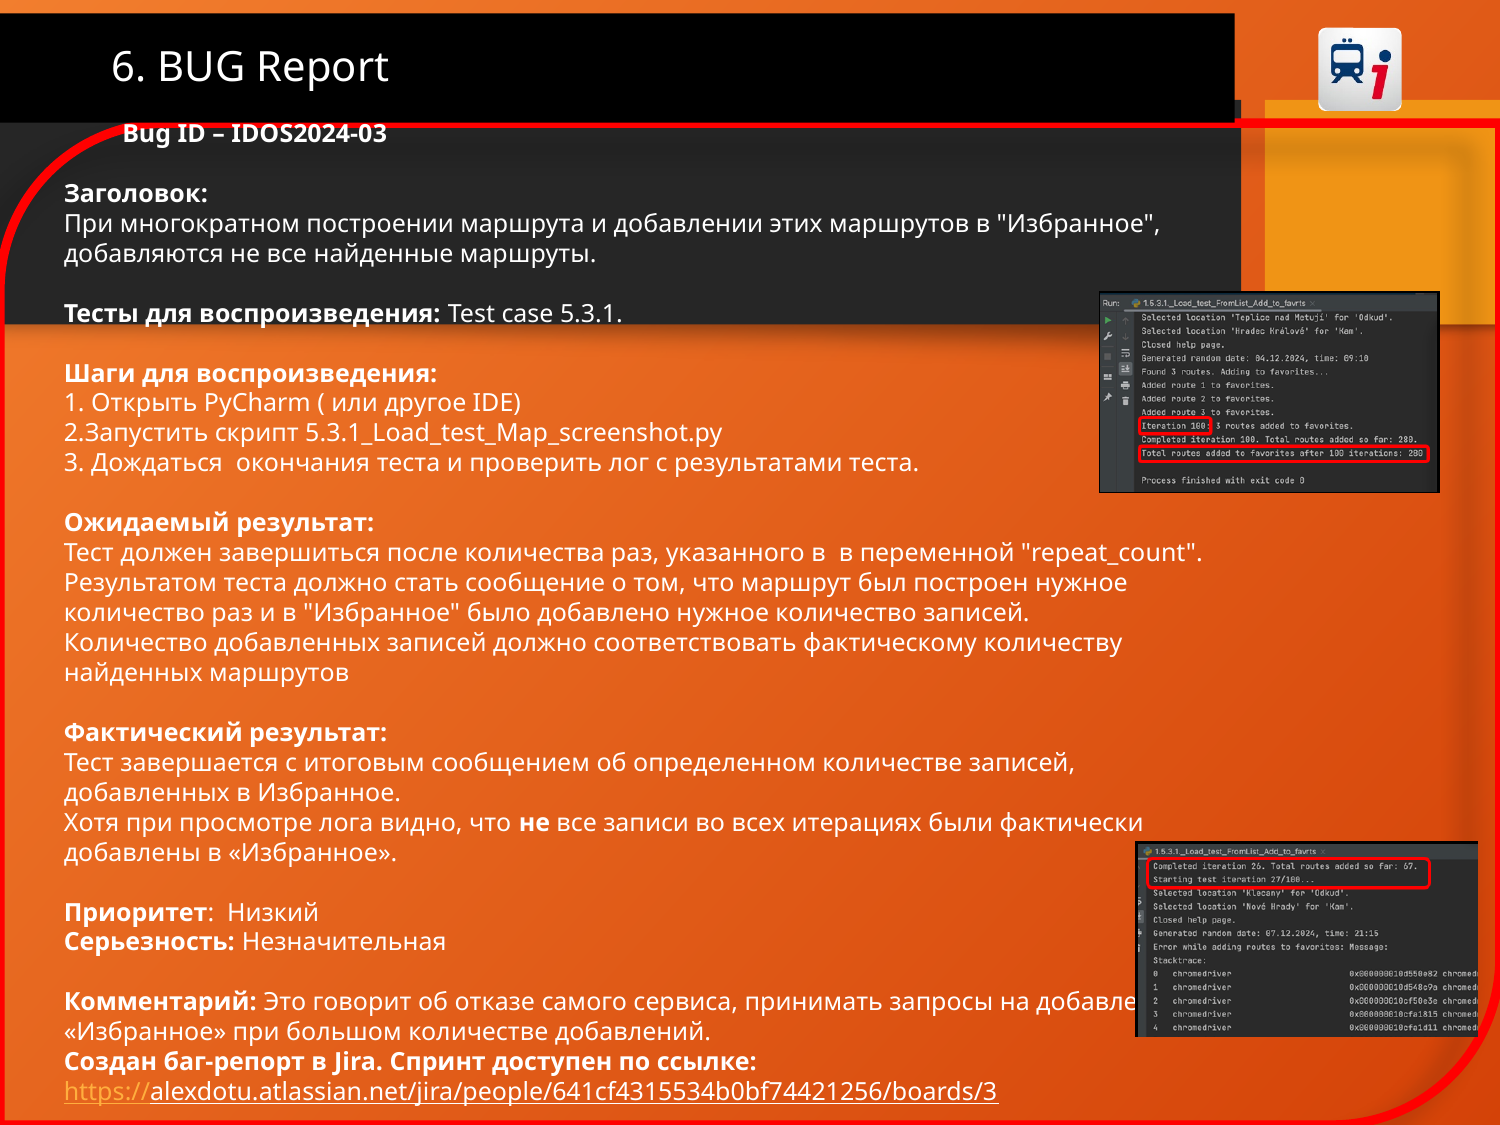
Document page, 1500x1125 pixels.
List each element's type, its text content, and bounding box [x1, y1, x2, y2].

text_box [0, 122, 1500, 1125]
picture [1135, 841, 1478, 1038]
picture [1099, 291, 1440, 494]
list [1318, 27, 1402, 112]
text_box Bug ID – IDOS2024-03 Заголовок: При многократном построении маршрута и добавлении этих маршрутов в "Избранное", добавляются не все найденные маршруты. Тесты для воспроизведения: Test case 5.3.1. Шаги для воспроизведения: 1. Открыть PyCharm ( или другое IDE) 2.Запустить скрипт 5.3.1_Load_test_Map_screenshot.py 3. Дождаться окончания теста и проверить лог с результатами теста. Ожидаемый результат: Тест должен завершиться после количества раз, указанного в в переменной "repeat_count". Результатом теста должно стать сообщение о том, что маршрут был построен нужное количество раз и в "Избранное" было добавлено нужное количество записей. Количество добавленных записей должно соответствовать фактическому количеству найденных маршрутов Фактический результат: Тест завершается с итоговым сообщением об определенном количестве записей, добавленных в Избранное. Хотя при просмотре лога видно, что не все записи во всех итерациях были фактически добавлены в «Избранное». Приоритет: Низкий Серьезность: Незначительная Комментарий: Это говорит об отказе самого сервиса, принимать запросы на добавление в «Избранное» при большом количестве добавлений. Создан баг-репорт в Jira. Спринт доступен по ссылке: https://alexdotu.atlassian.net/jira/people/641cf4315534b0bf74421256/boards/3 [49, 110, 1265, 1117]
text_box 6. BUG Report [0, 13, 1235, 123]
